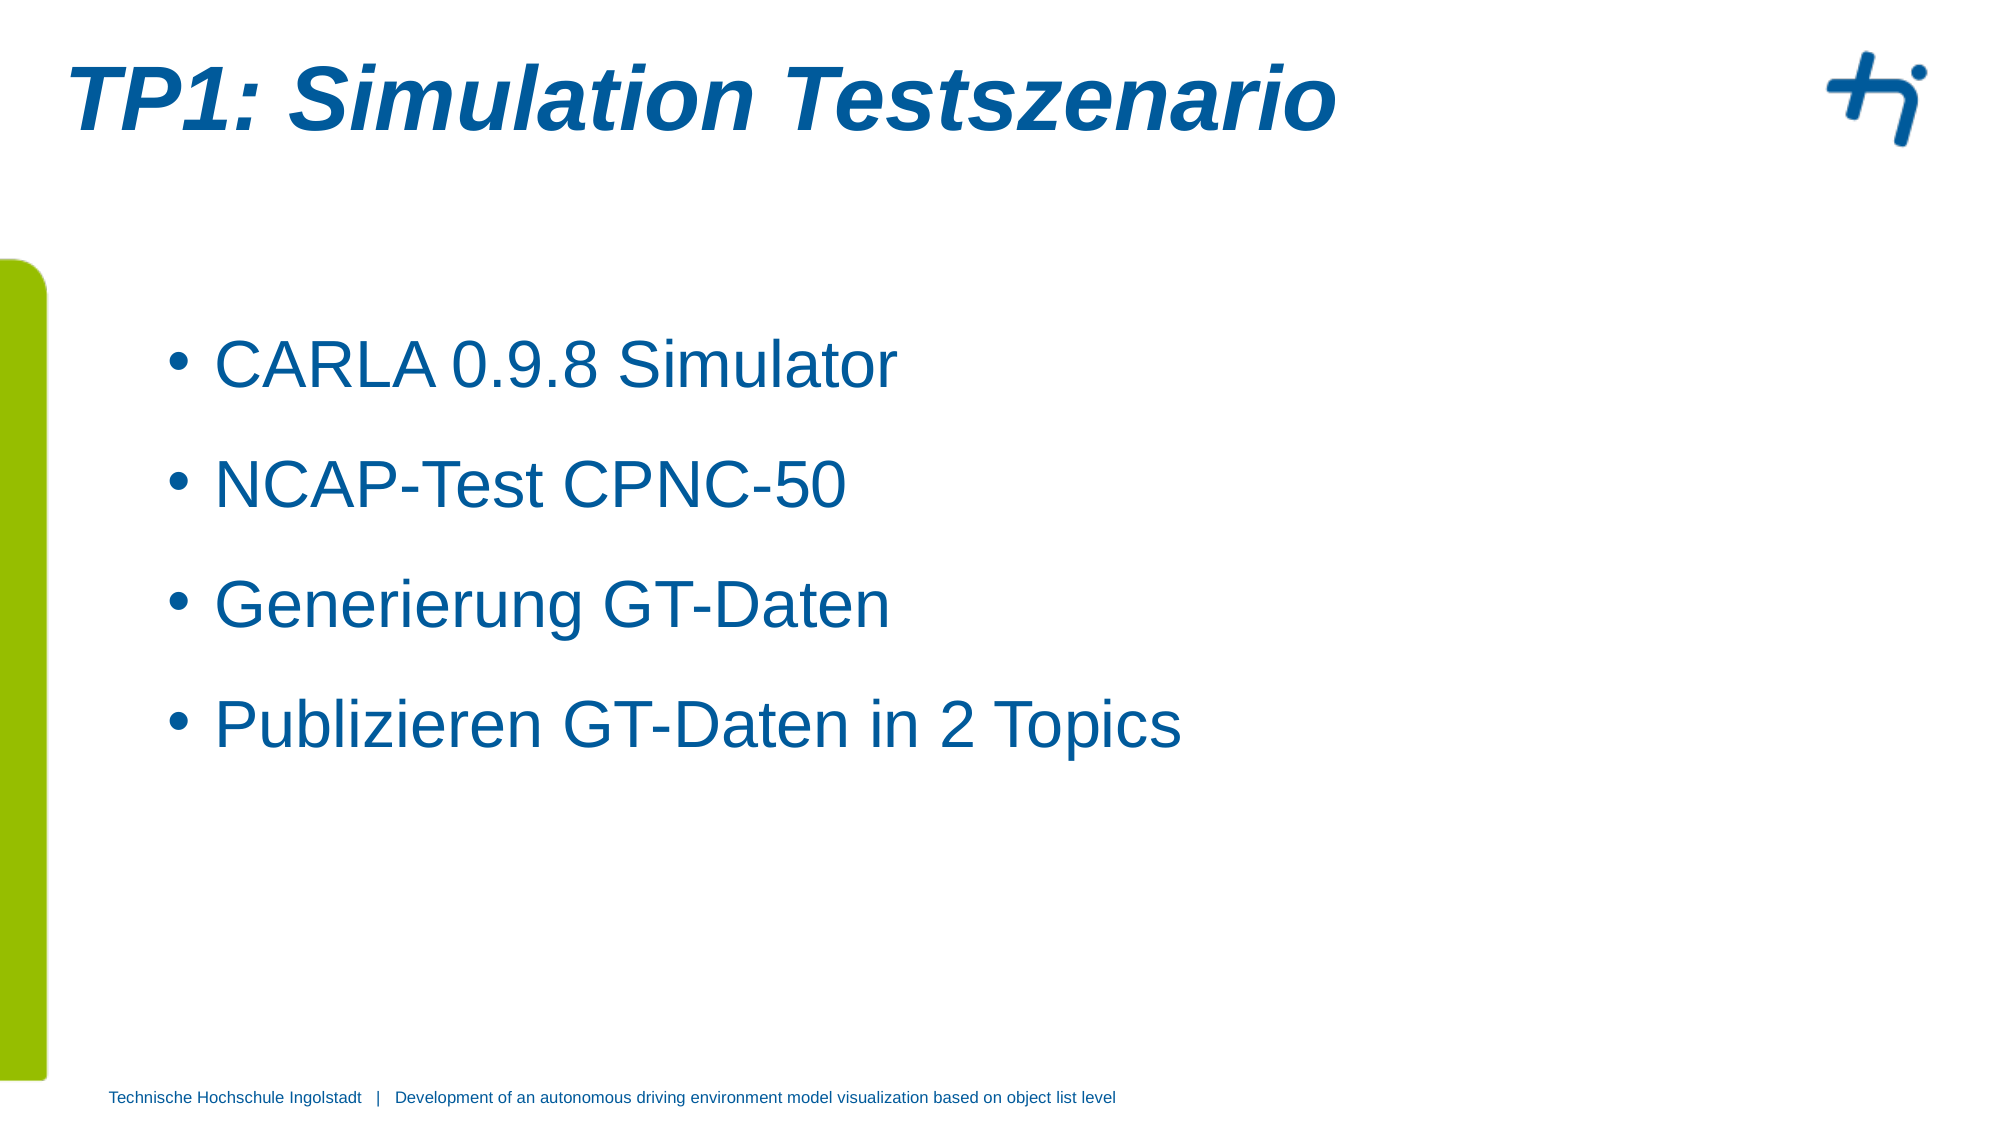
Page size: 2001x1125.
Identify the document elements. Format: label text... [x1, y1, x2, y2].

title TP1: Simulation Testszenario [64, 66, 1665, 121]
text_box CARLA 0.9.8 Simulator NCAP-Test CPNC-50 Generierung GT-Daten Publizieren GT-Daten in 2 Topics [92, 280, 1908, 1059]
